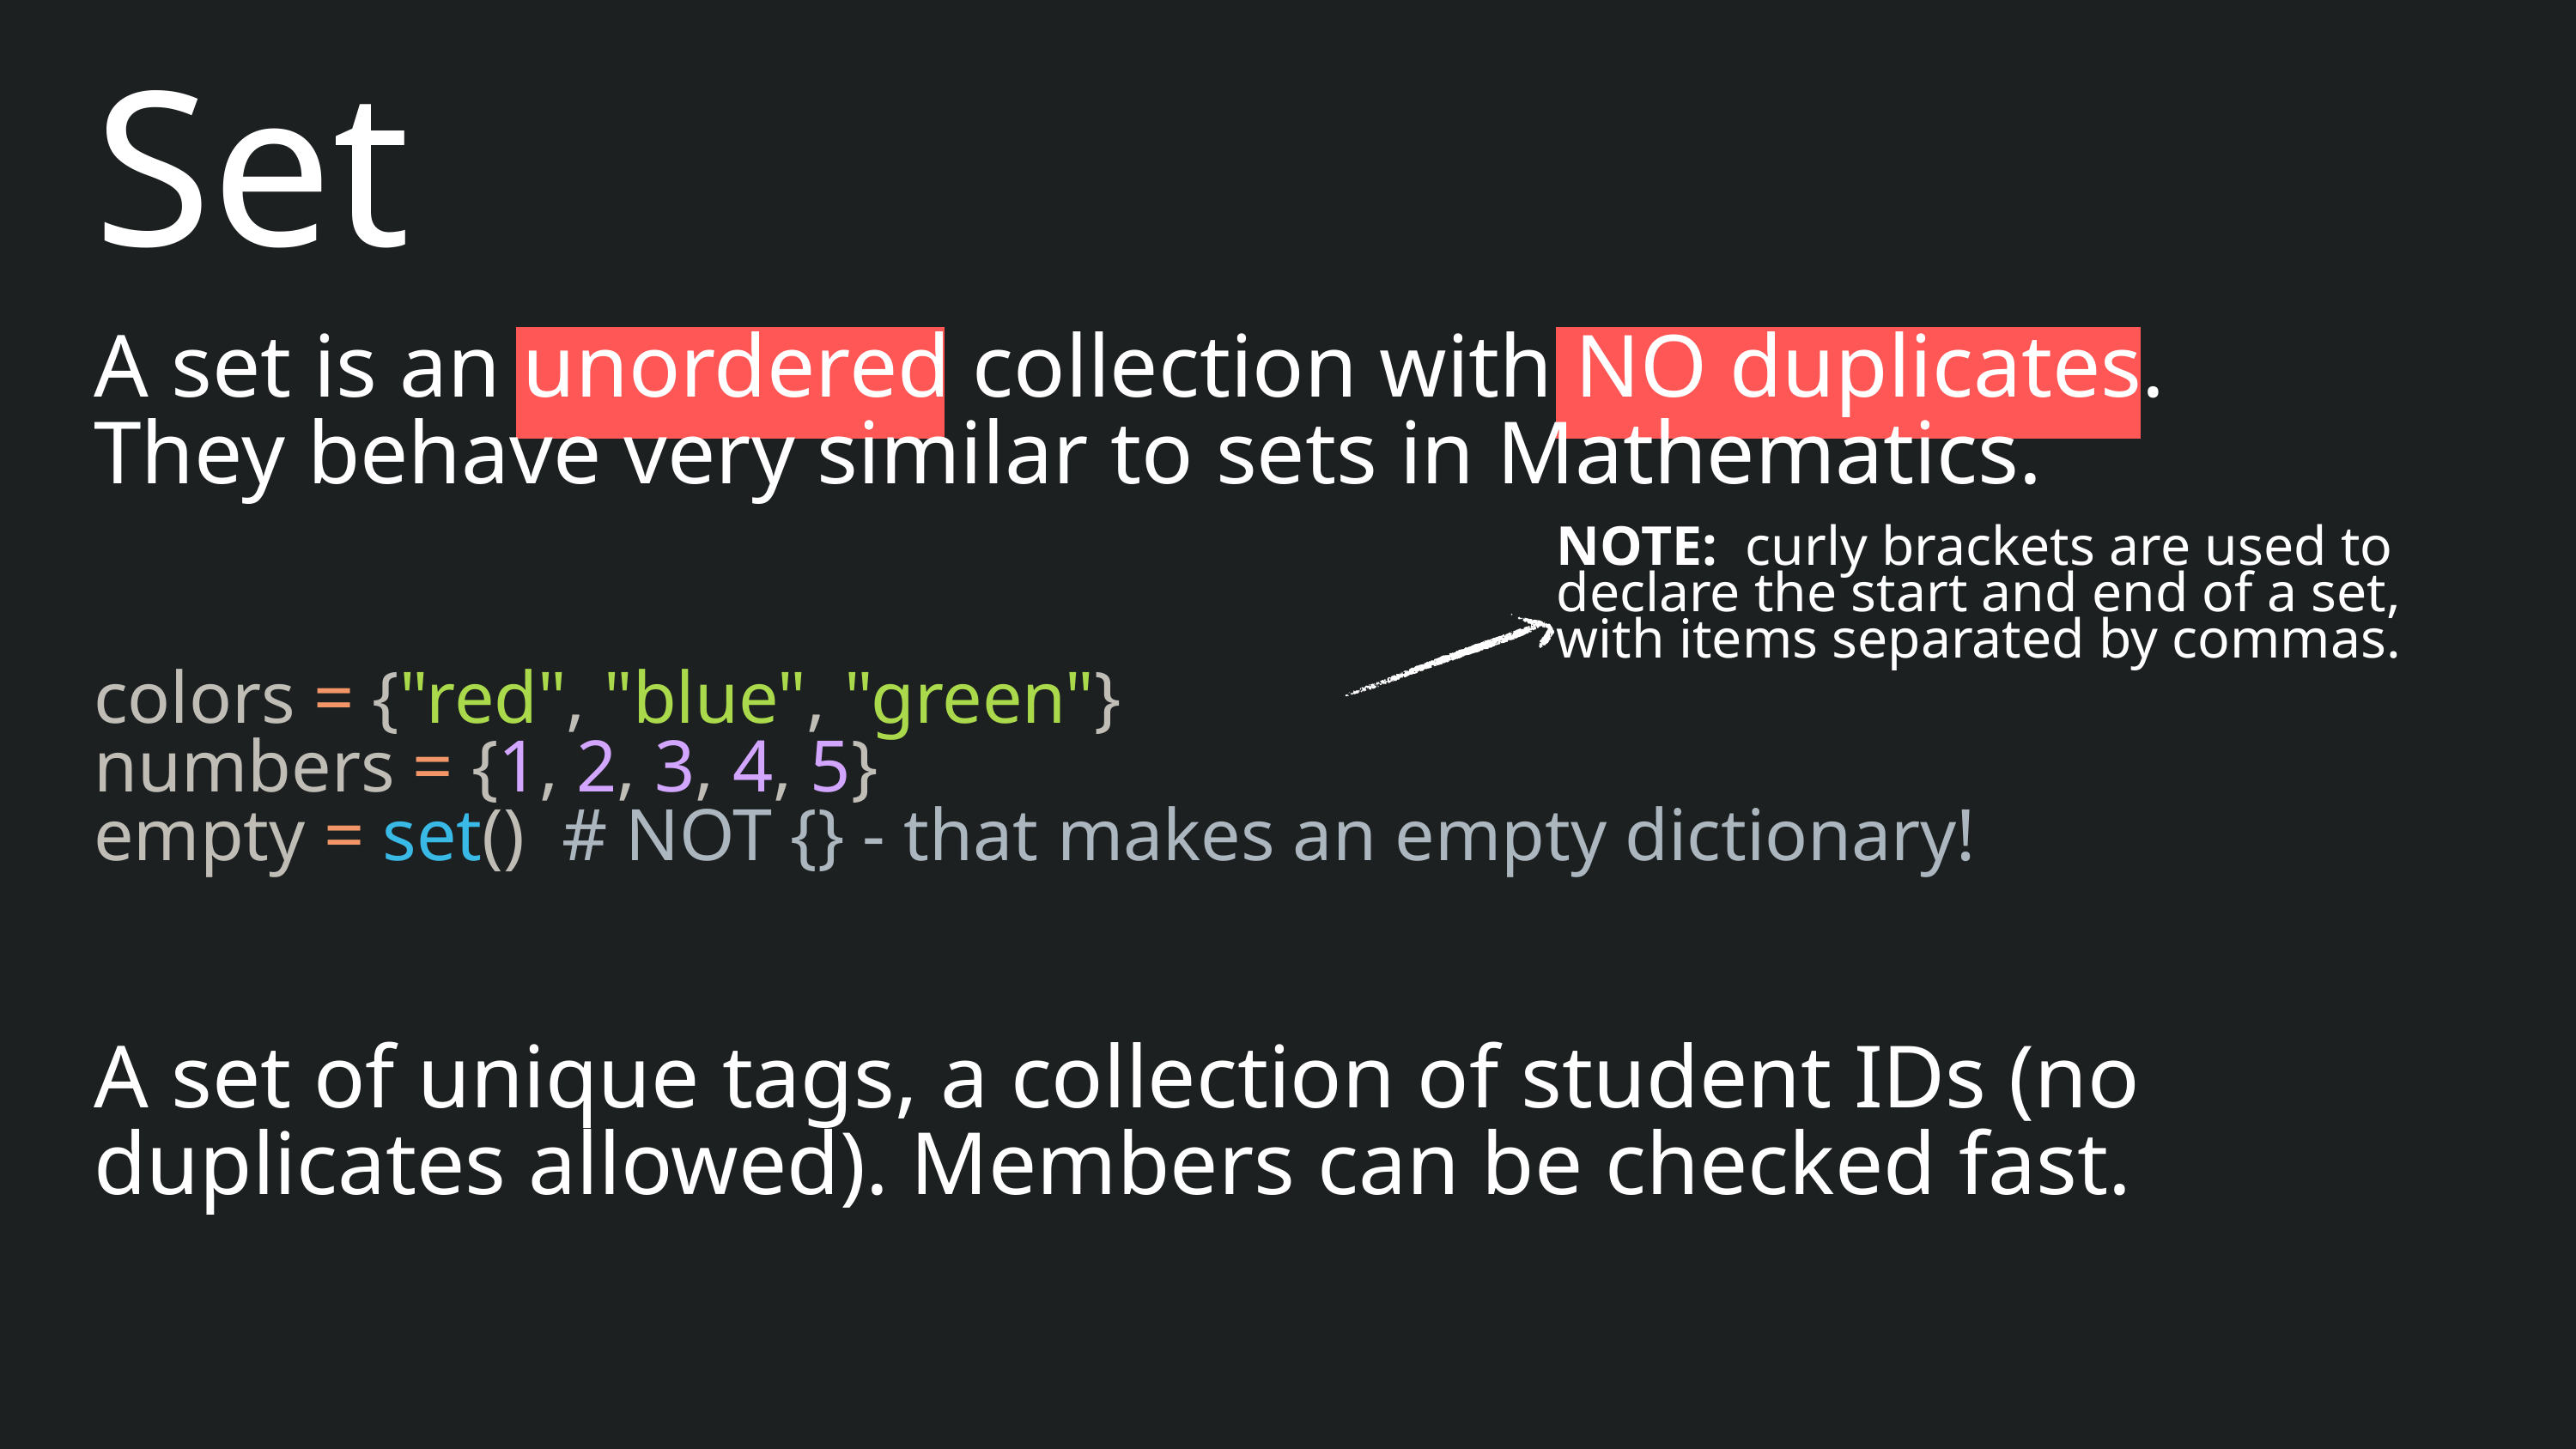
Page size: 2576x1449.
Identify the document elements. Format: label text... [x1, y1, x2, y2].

picture [516, 327, 945, 439]
text_box NOTE: curly brackets are used to declare the start and end of a set, with items separated by commas. [1556, 530, 2472, 813]
text_box A set of unique tags, a collection of student IDs (no duplicates allowed). Members can be checked fast. [94, 1039, 2380, 1344]
text_box colors = {"red", "blue", "green"} numbers = {1, 2, 3, 4, 5} empty = set() # NOT {} - that makes an empty dictionary! [94, 669, 2481, 1039]
text_box A set is an unordered collection with NO duplicates. They behave very similar to sets in Mathematics. [94, 327, 2380, 634]
picture [1332, 603, 1558, 709]
text_box Set [94, 72, 505, 327]
picture [1556, 327, 2141, 439]
